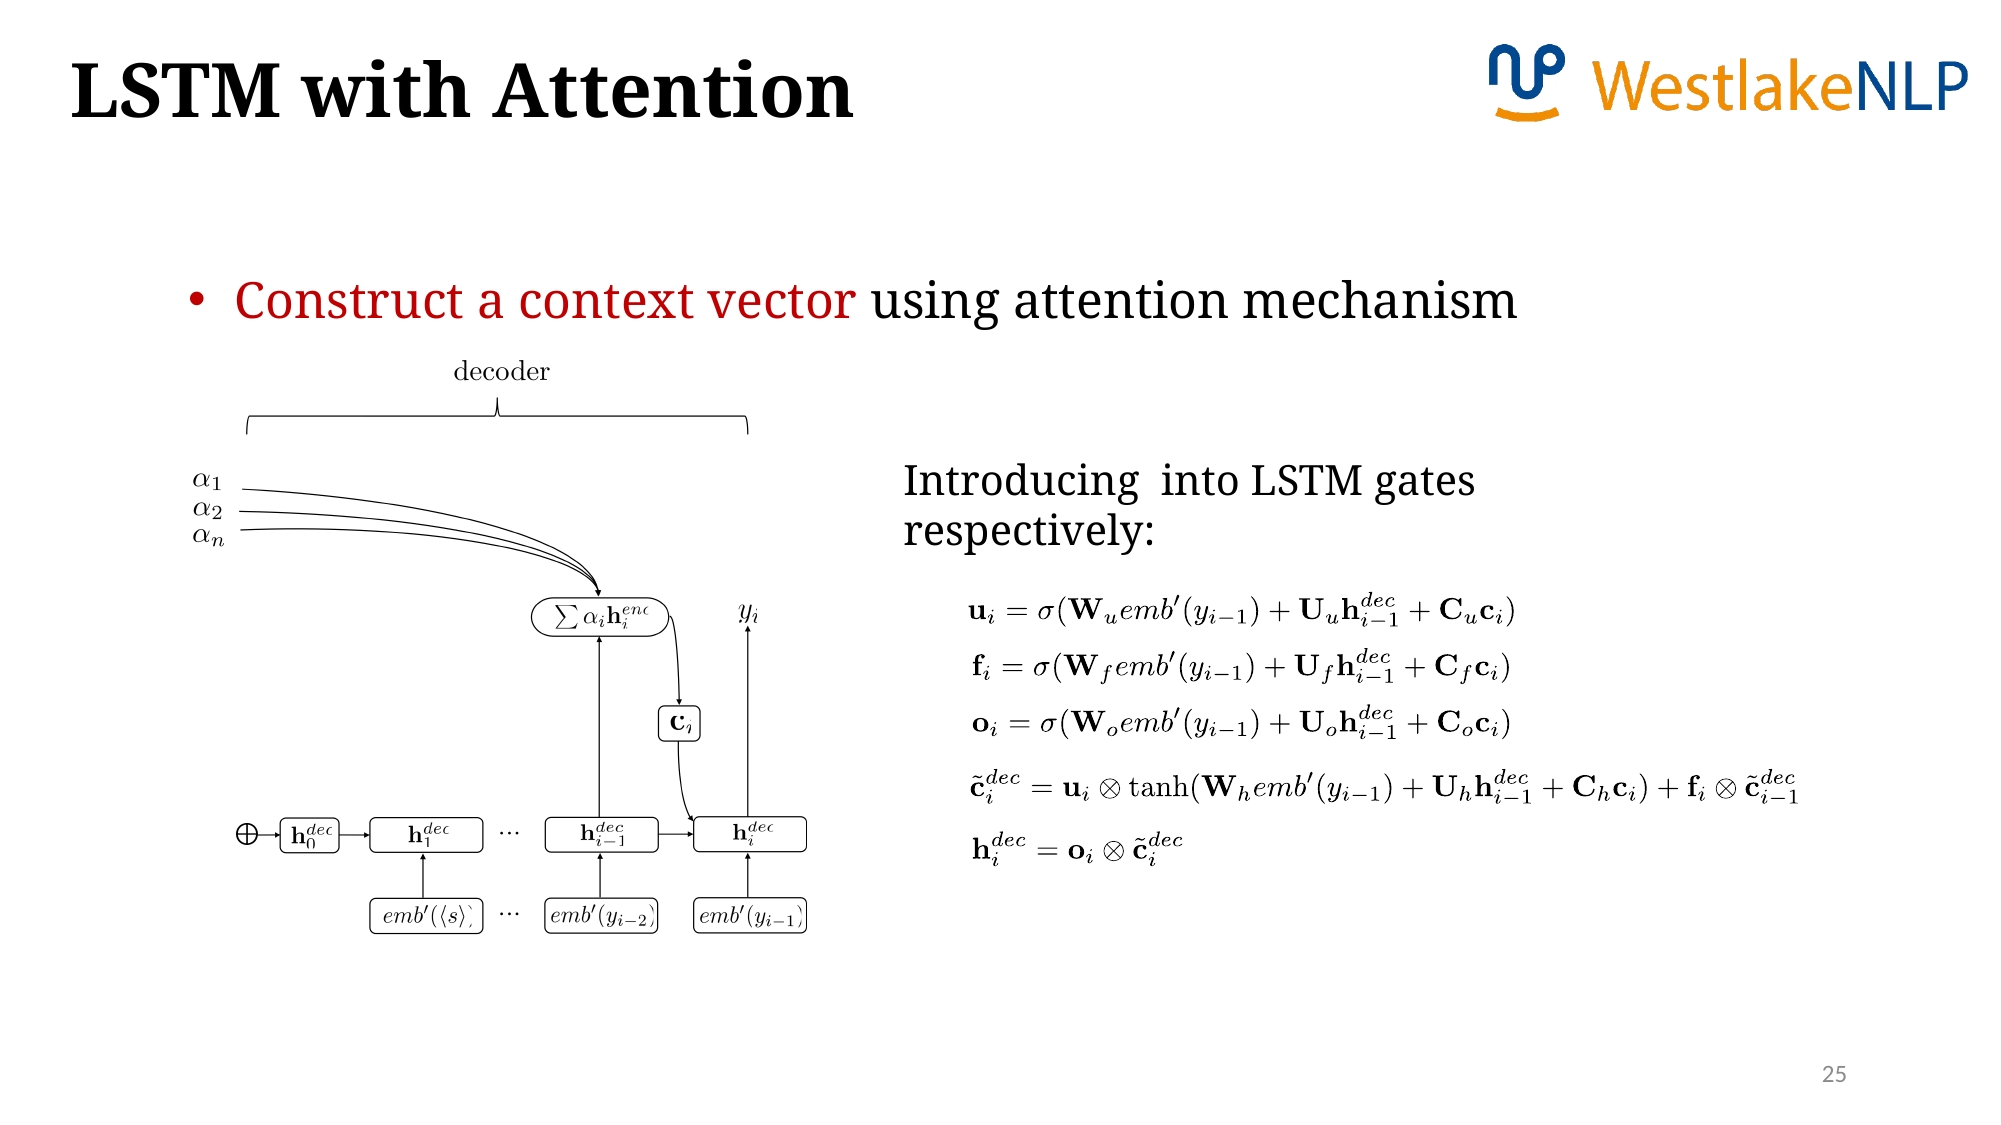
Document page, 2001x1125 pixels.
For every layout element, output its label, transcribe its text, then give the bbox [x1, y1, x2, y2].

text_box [972, 647, 1509, 684]
picture [193, 360, 807, 935]
picture [1459, 0, 2000, 170]
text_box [968, 591, 1514, 627]
slide_number 25 [1412, 1042, 1863, 1103]
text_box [970, 768, 1798, 804]
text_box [972, 831, 1183, 867]
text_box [972, 704, 1510, 740]
text_box LSTM with Attention [55, 35, 1262, 141]
text_box Construct a context vector using attention mechanism [173, 260, 1639, 336]
